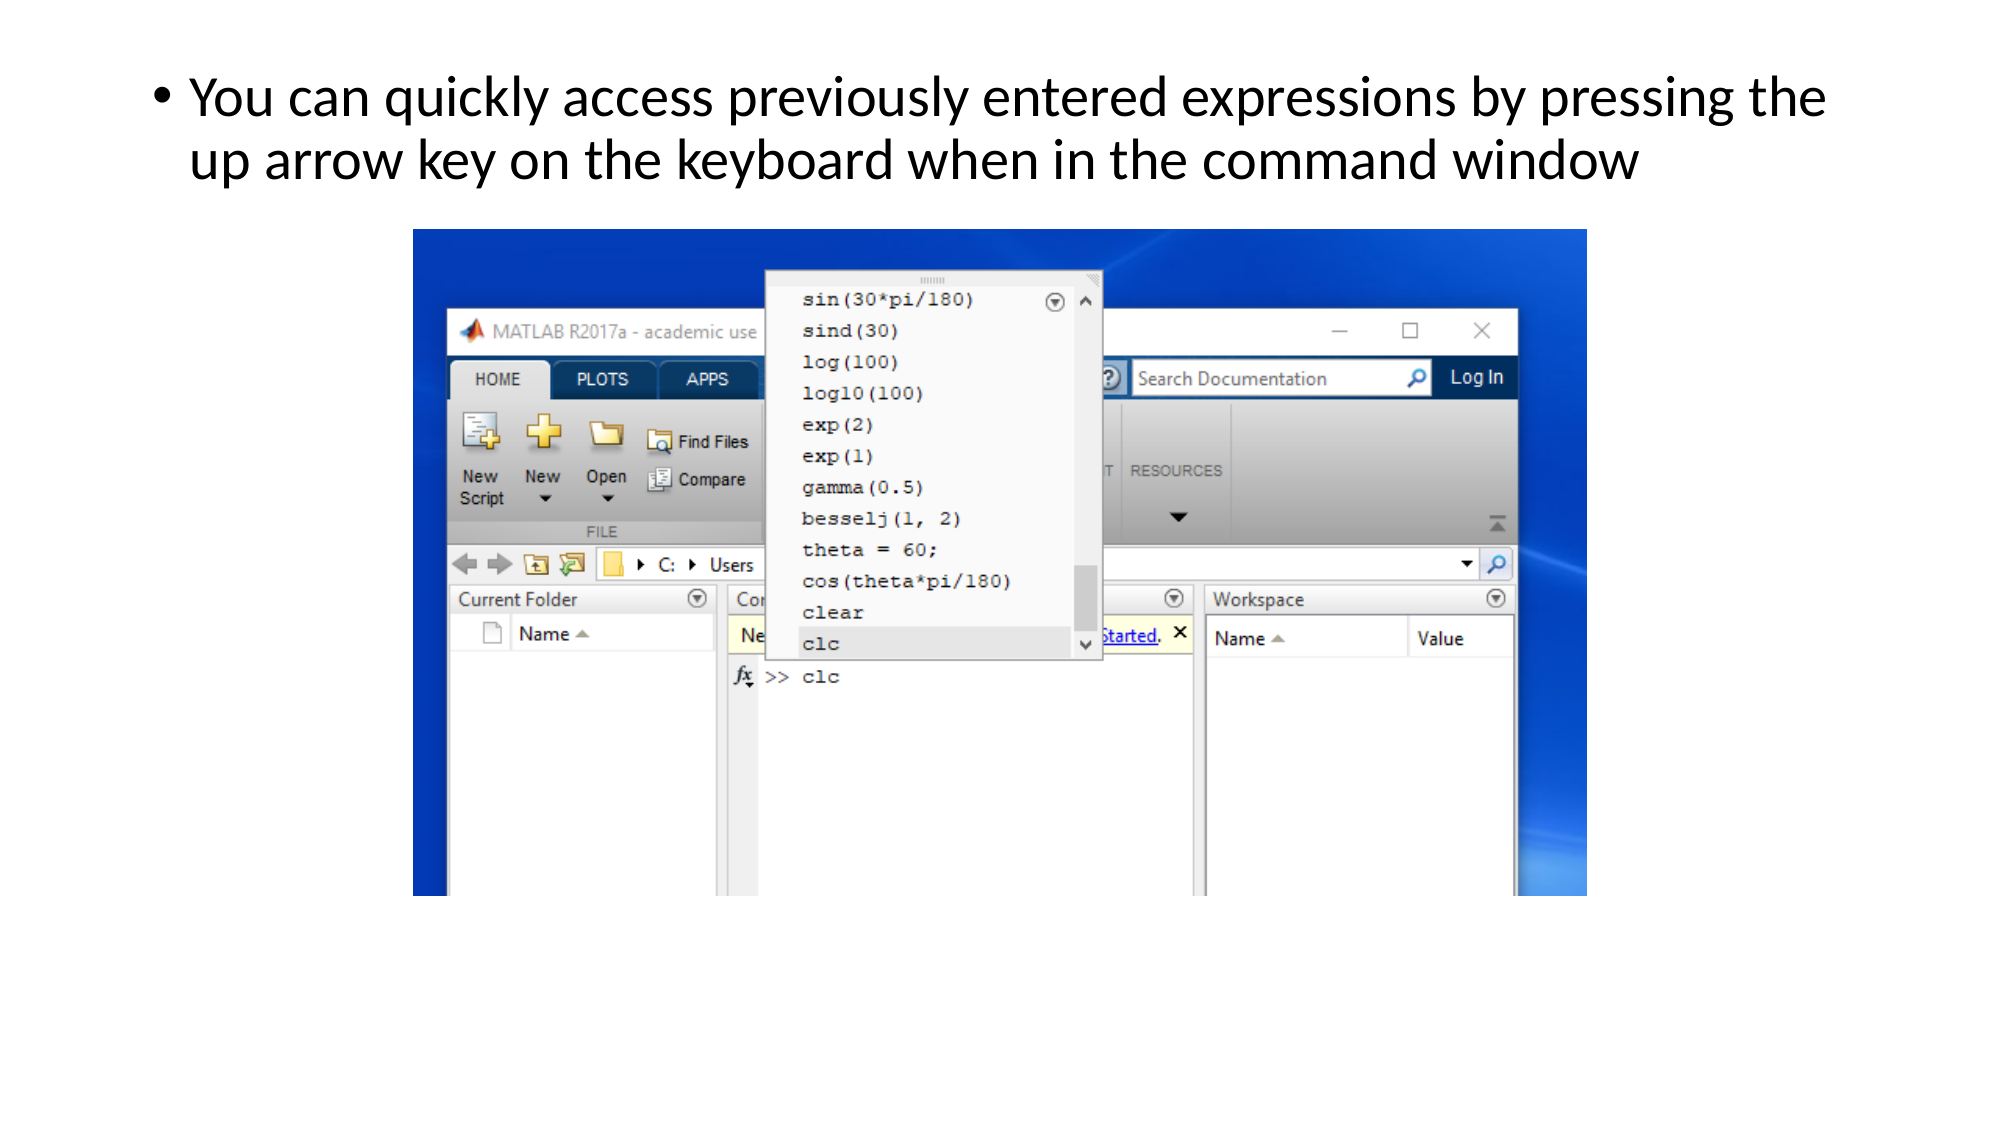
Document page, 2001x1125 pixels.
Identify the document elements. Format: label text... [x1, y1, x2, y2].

list You can quickly access previously entered expressions by pressing the up arrow key on the keyboard when in the command window [137, 58, 1861, 1014]
picture [413, 229, 1587, 896]
